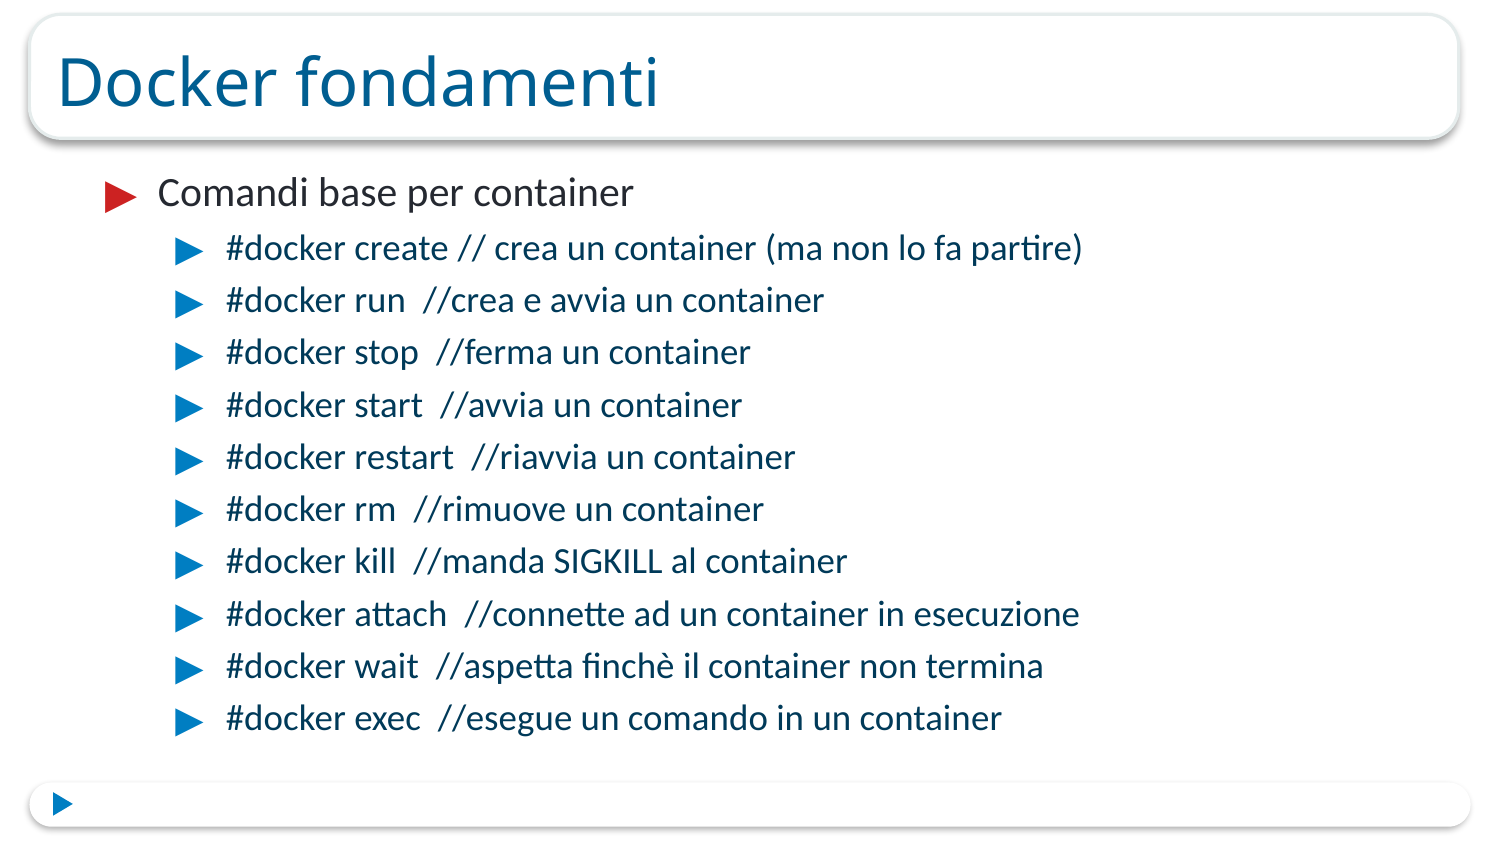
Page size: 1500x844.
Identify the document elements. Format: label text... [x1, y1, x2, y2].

list Comandi base per container #docker create ­// crea un container (ma non lo fa partire) #docker run ­ //crea e avvia un container #docker stop ­ //ferma un container #docker start ­ //avvia un container #docker restart ­ //riavvia un container #docker rm ­ //rimuove un container #docker kill ­ //manda SIGKILL al container #docker attach ­ //connette ad un container in esecuzione #docker wait ­ //aspetta finchè il container non termina #docker exec ­ //esegue un comando in un container [75, 150, 1425, 755]
title Docker fondamenti [41, 18, 1459, 141]
